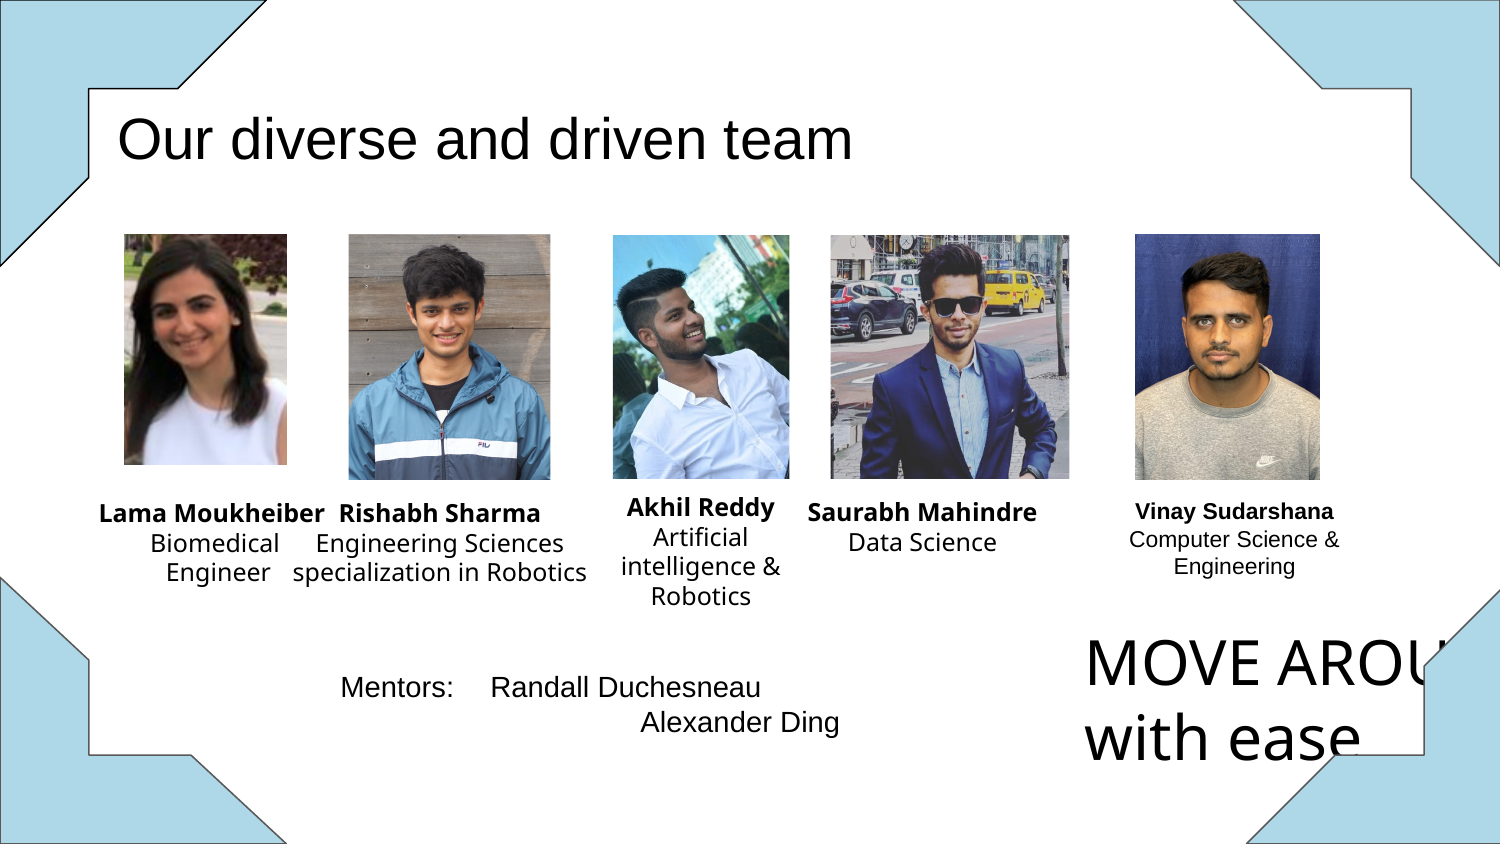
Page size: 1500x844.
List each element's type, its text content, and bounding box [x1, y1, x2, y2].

text_box MOVE AROUND with ease [1069, 608, 1481, 844]
picture [326, 235, 573, 480]
text_box Lama Moukheiber Biomedical Engineer [82, 482, 277, 606]
picture [830, 234, 1070, 480]
text_box Rishabh Sharma Engineering Sciences specialization in Robotics [277, 482, 581, 606]
picture [1135, 234, 1321, 481]
text_box [1233, 0, 1500, 267]
text_box Akhil Reddy Artificial intelligence & Robotics [581, 476, 821, 612]
text_box [0, 0, 267, 267]
picture [612, 234, 790, 480]
text_box Mentors: Randall Duchesneau Alexander Ding [325, 653, 965, 768]
picture [124, 234, 287, 465]
text_box [1246, 590, 1500, 844]
text_box Vinay Sudarshana Computer Science & Engineering [1111, 482, 1359, 561]
text_box [0, 577, 287, 844]
title Our diverse and driven team [102, 86, 1413, 181]
text_box Saurabh Mahindre Data Science [789, 481, 1056, 576]
